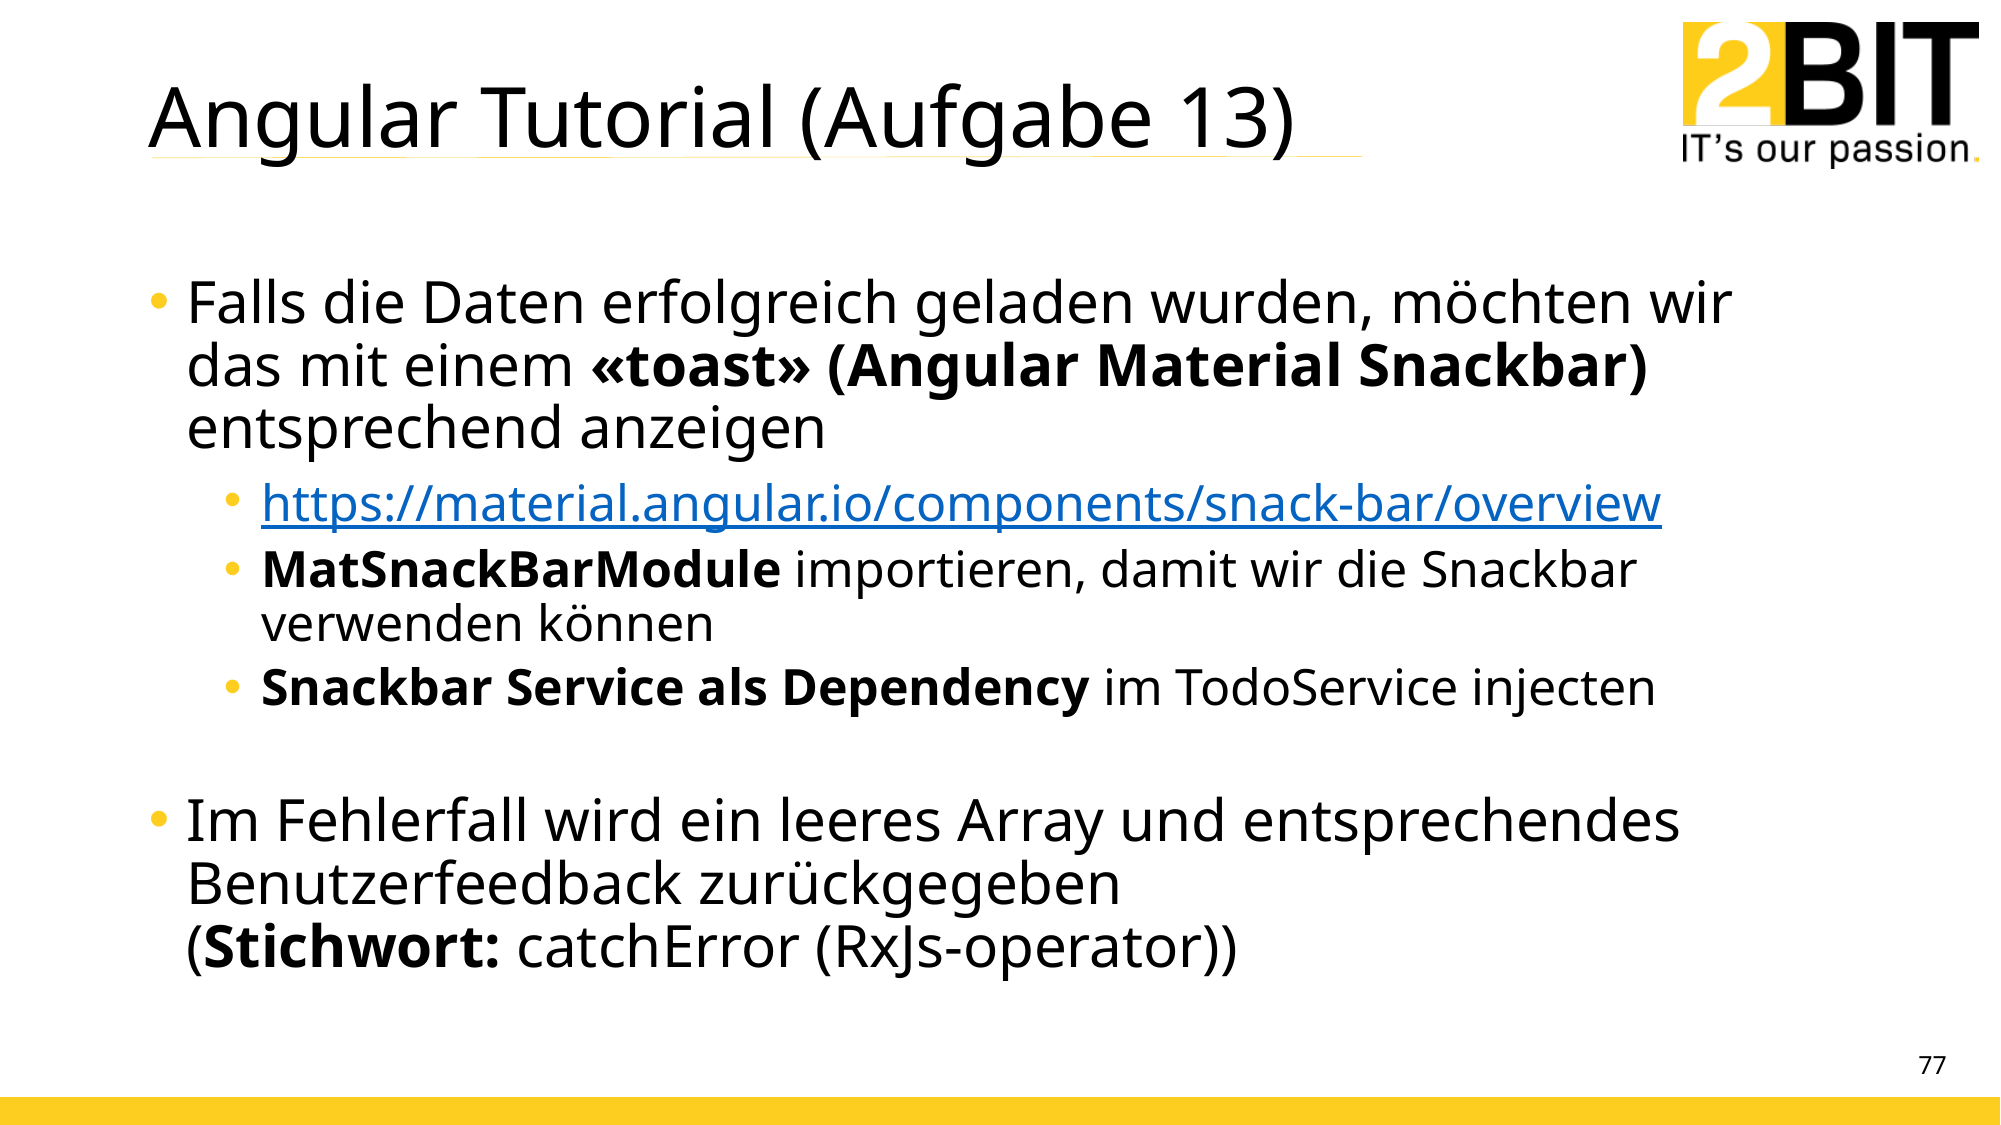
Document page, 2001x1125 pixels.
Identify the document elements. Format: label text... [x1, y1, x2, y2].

picture [1683, 22, 1979, 169]
list Falls die Daten erfolgreich geladen wurden, möchten wir das mit einem «toast» (Angular Material Snackbar) entsprechend anzeigen https://material.angular.io/components/snack-bar/overview MatSnackBarModule importieren, damit wir die Snackbar verwenden können Snackbar Service als Dependency im TodoService injecten Im Fehlerfall wird ein leeres Array und entsprechendes Benutzerfeedback zurückgegeben (Stichwort: catchError (RxJs-operator)) [133, 265, 1859, 980]
title Angular Tutorial (Aufgabe 13) [133, 68, 1859, 265]
